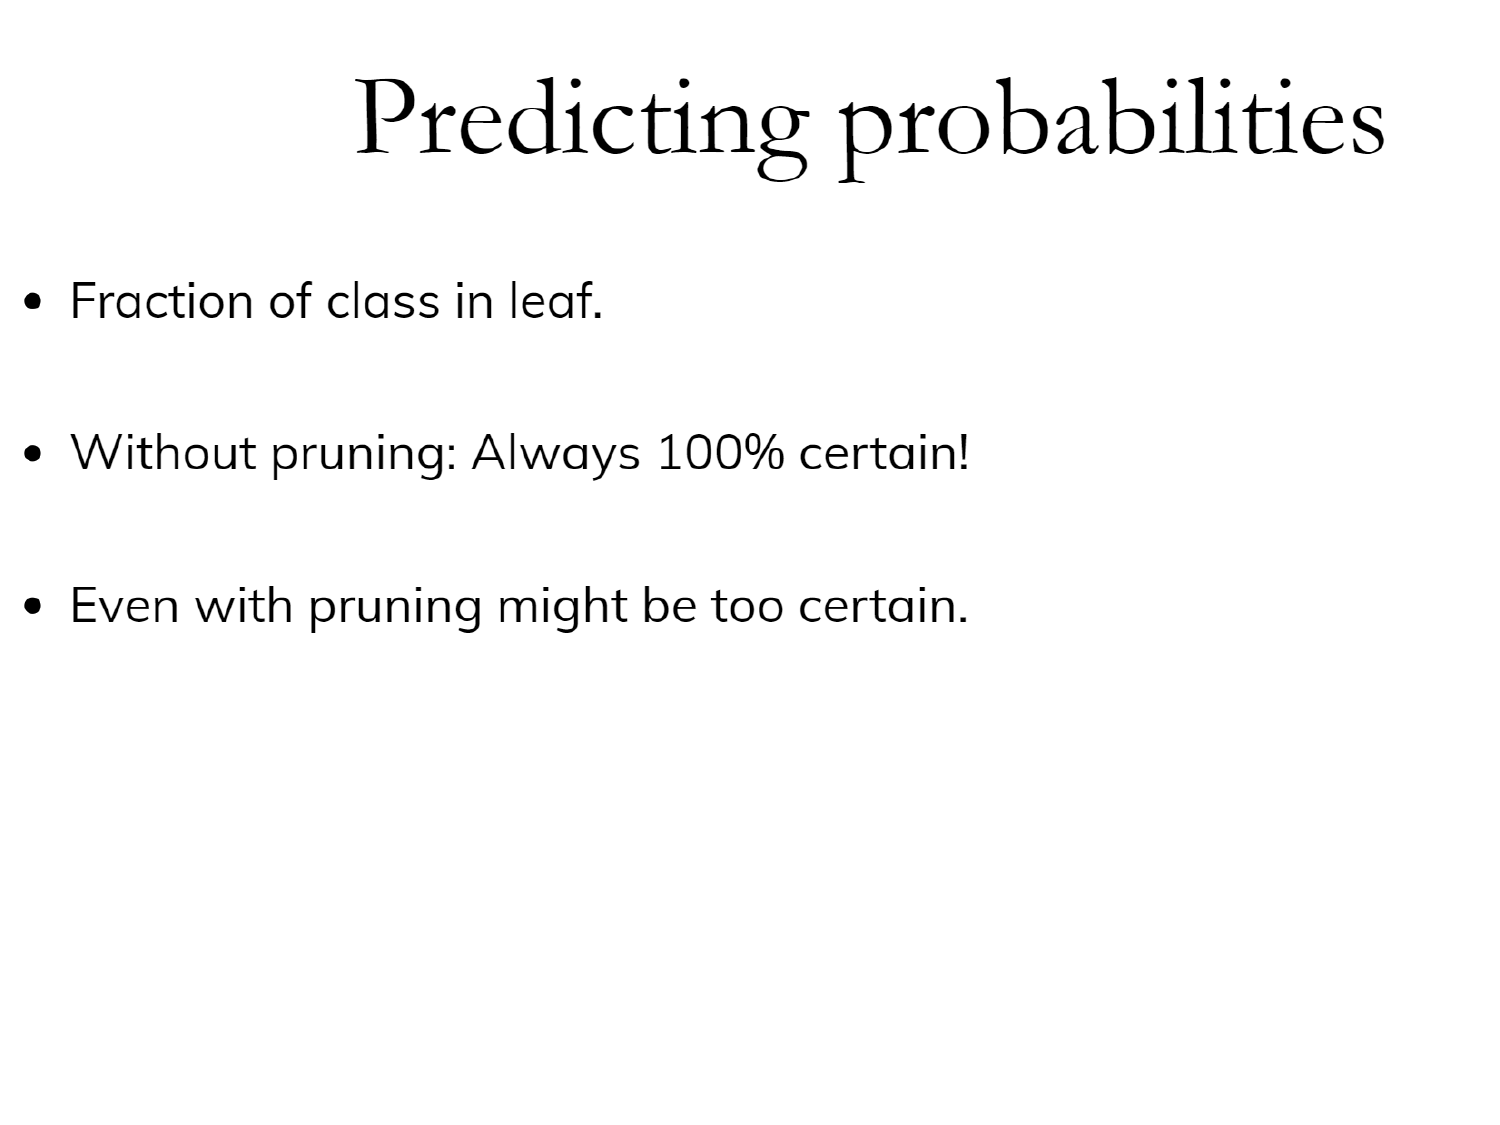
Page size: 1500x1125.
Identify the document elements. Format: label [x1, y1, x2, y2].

picture [0, 59, 1500, 710]
